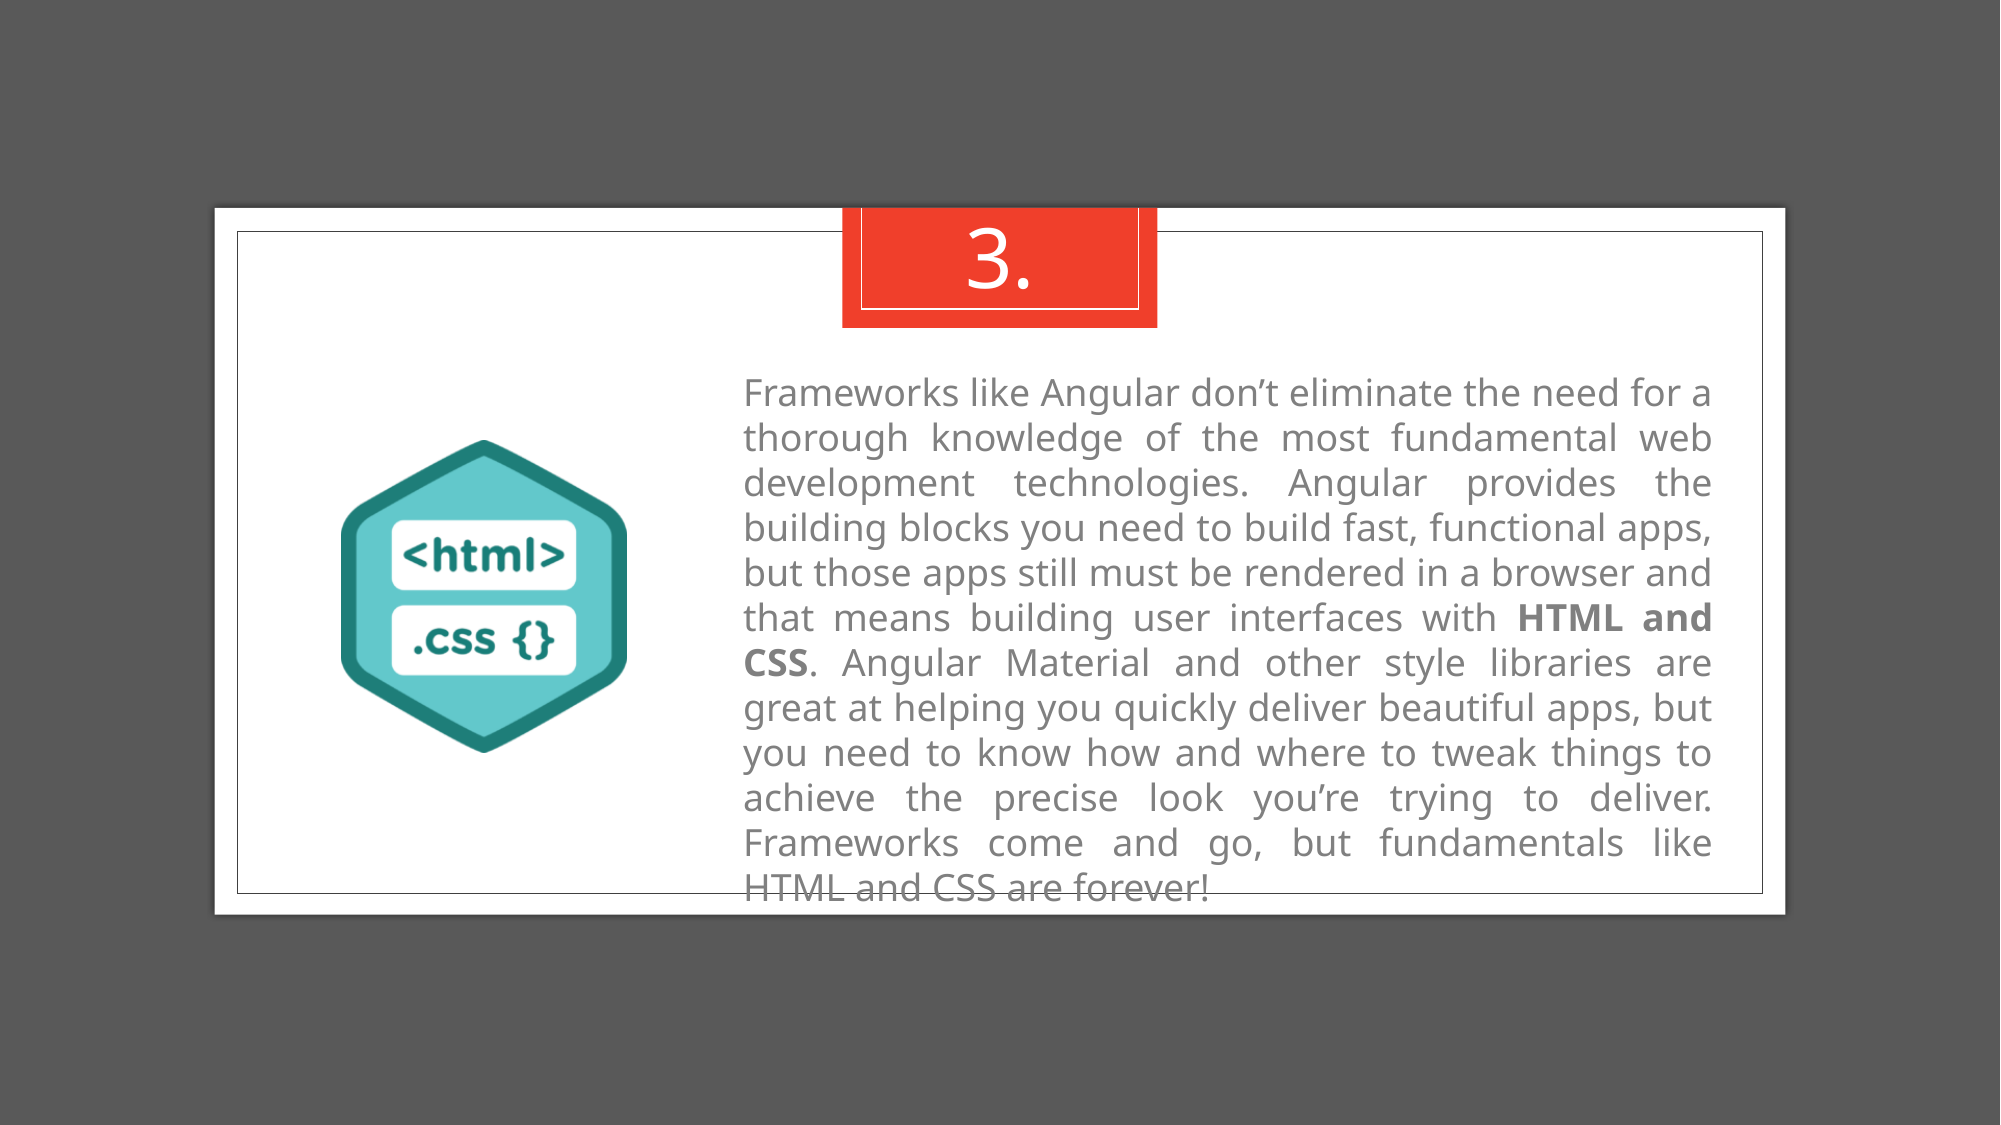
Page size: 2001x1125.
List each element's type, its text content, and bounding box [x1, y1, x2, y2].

text_box 3. [950, 197, 1050, 313]
picture [341, 440, 627, 753]
text_box Frameworks like Angular don’t eliminate the need for a thorough knowledge of the most fundamental web development technologies. Angular provides the building blocks you need to build fast, functional apps, but those apps still must be rendered in a browser and that means building user interfaces with HTML and CSS. Angular Material and other style libraries are great at helping you quickly deliver beautiful apps, but you need to know how and where to tweak things to achieve the precise look you’re trying to deliver. Frameworks come and go, but fundamentals like HTML and CSS are forever! [728, 361, 1729, 917]
